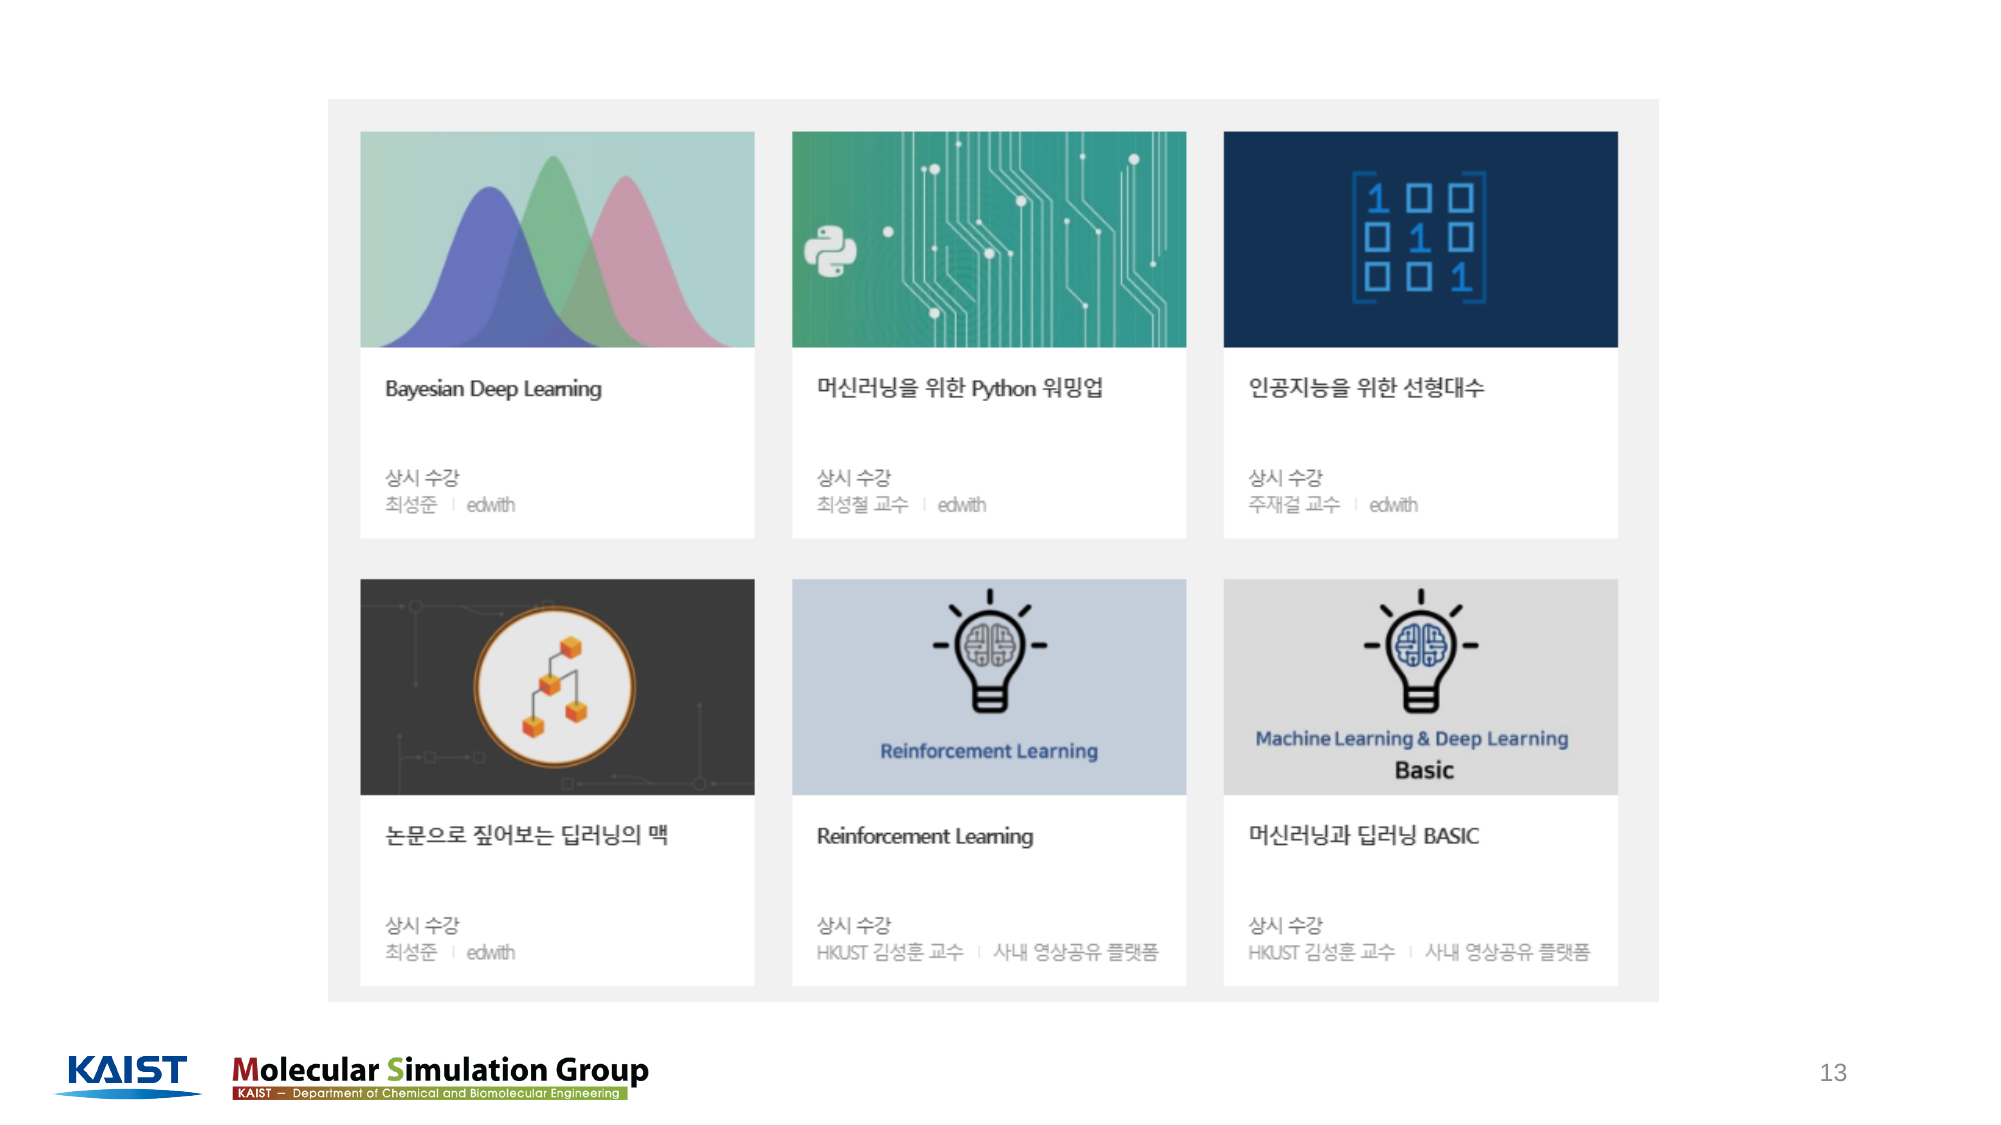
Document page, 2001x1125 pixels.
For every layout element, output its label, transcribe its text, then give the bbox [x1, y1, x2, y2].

slide_number 13 [1789, 1051, 1863, 1092]
picture [231, 1052, 649, 1100]
picture [328, 99, 1659, 1002]
picture [38, 1052, 218, 1103]
